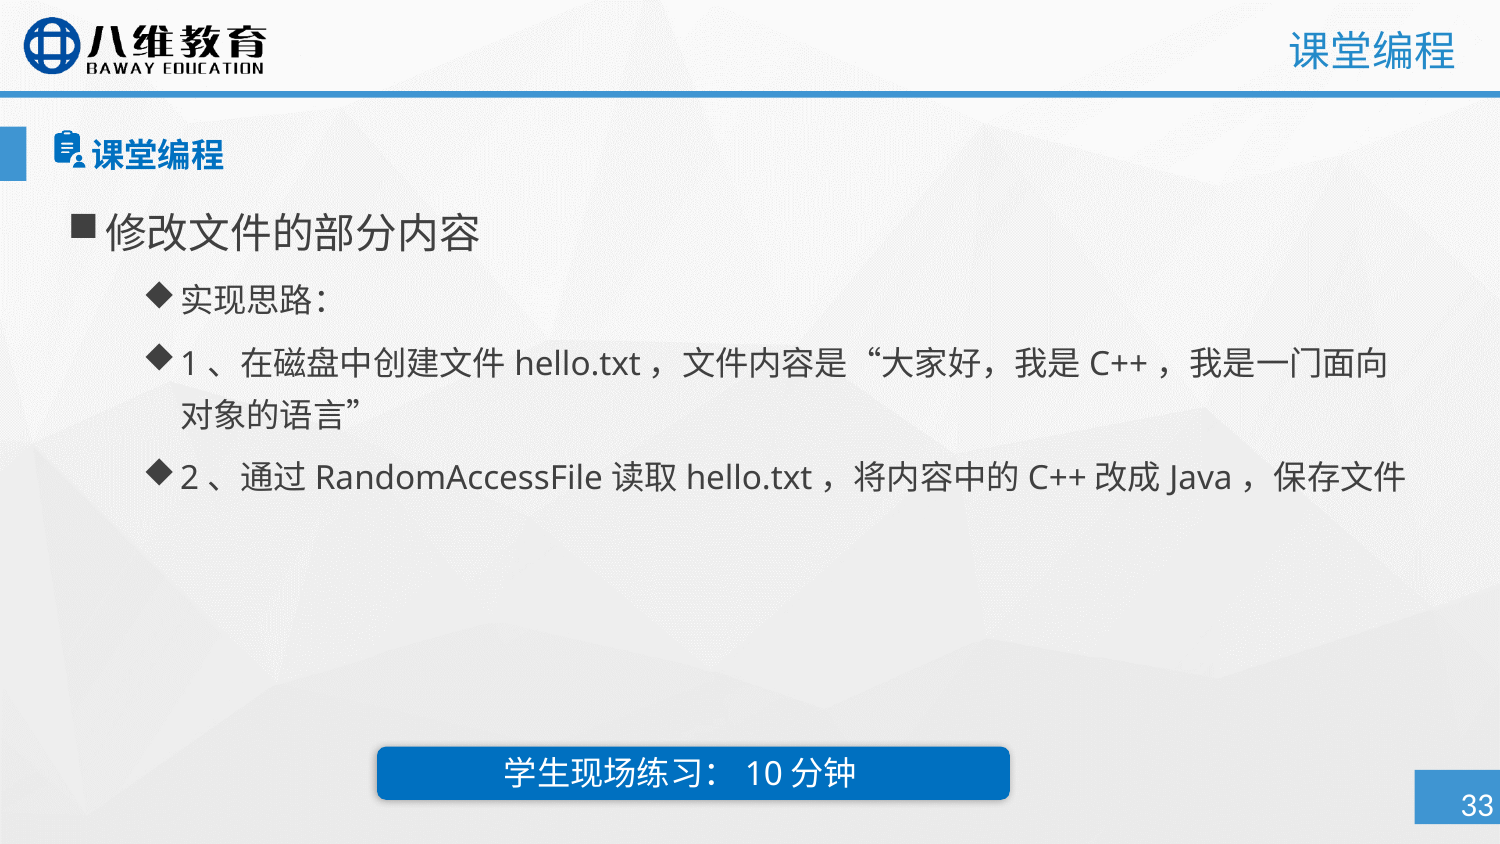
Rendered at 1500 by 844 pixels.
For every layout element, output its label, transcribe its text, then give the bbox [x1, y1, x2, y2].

title 课堂编程 [360, 23, 1471, 84]
picture [0, 0, 1500, 91]
text_box 学生现场练习：10分钟 [489, 744, 872, 799]
picture [0, 98, 1500, 844]
list 修改文件的部分内容 实现思路： 1、在磁盘中创建文件hello.txt，文件内容是“大家好，我是C++，我是一门面向对象的语言” 2、通过RandomAccessFile读取hello.txt，将内容中的C++改成Java，保存文件 [53, 197, 1424, 713]
subtitle 课堂编程 [76, 126, 1306, 186]
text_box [54, 130, 86, 168]
text_box [377, 746, 1010, 800]
